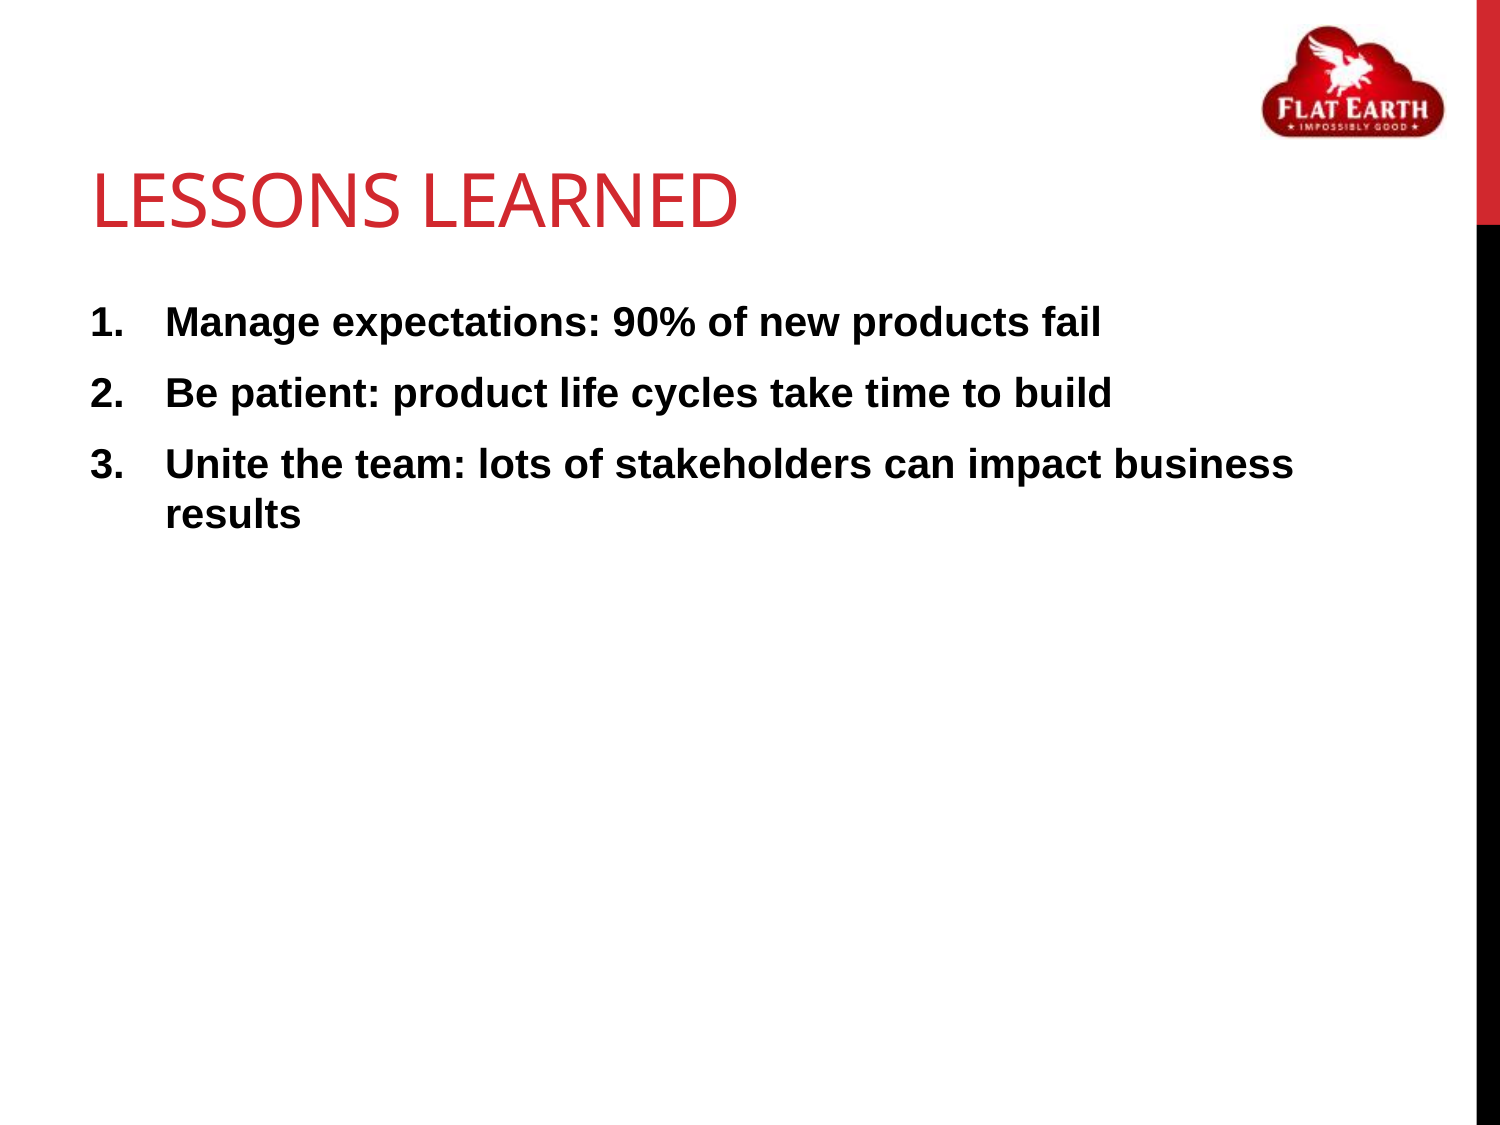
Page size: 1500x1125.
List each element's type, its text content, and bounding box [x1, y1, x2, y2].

picture [1260, 24, 1448, 140]
title Lessons learned [75, 25, 1025, 250]
list Manage expectations: 90% of new products fail Be patient: product life cycles take time to build Unite the team: lots of stakeholders can impact business results [75, 287, 1325, 1005]
